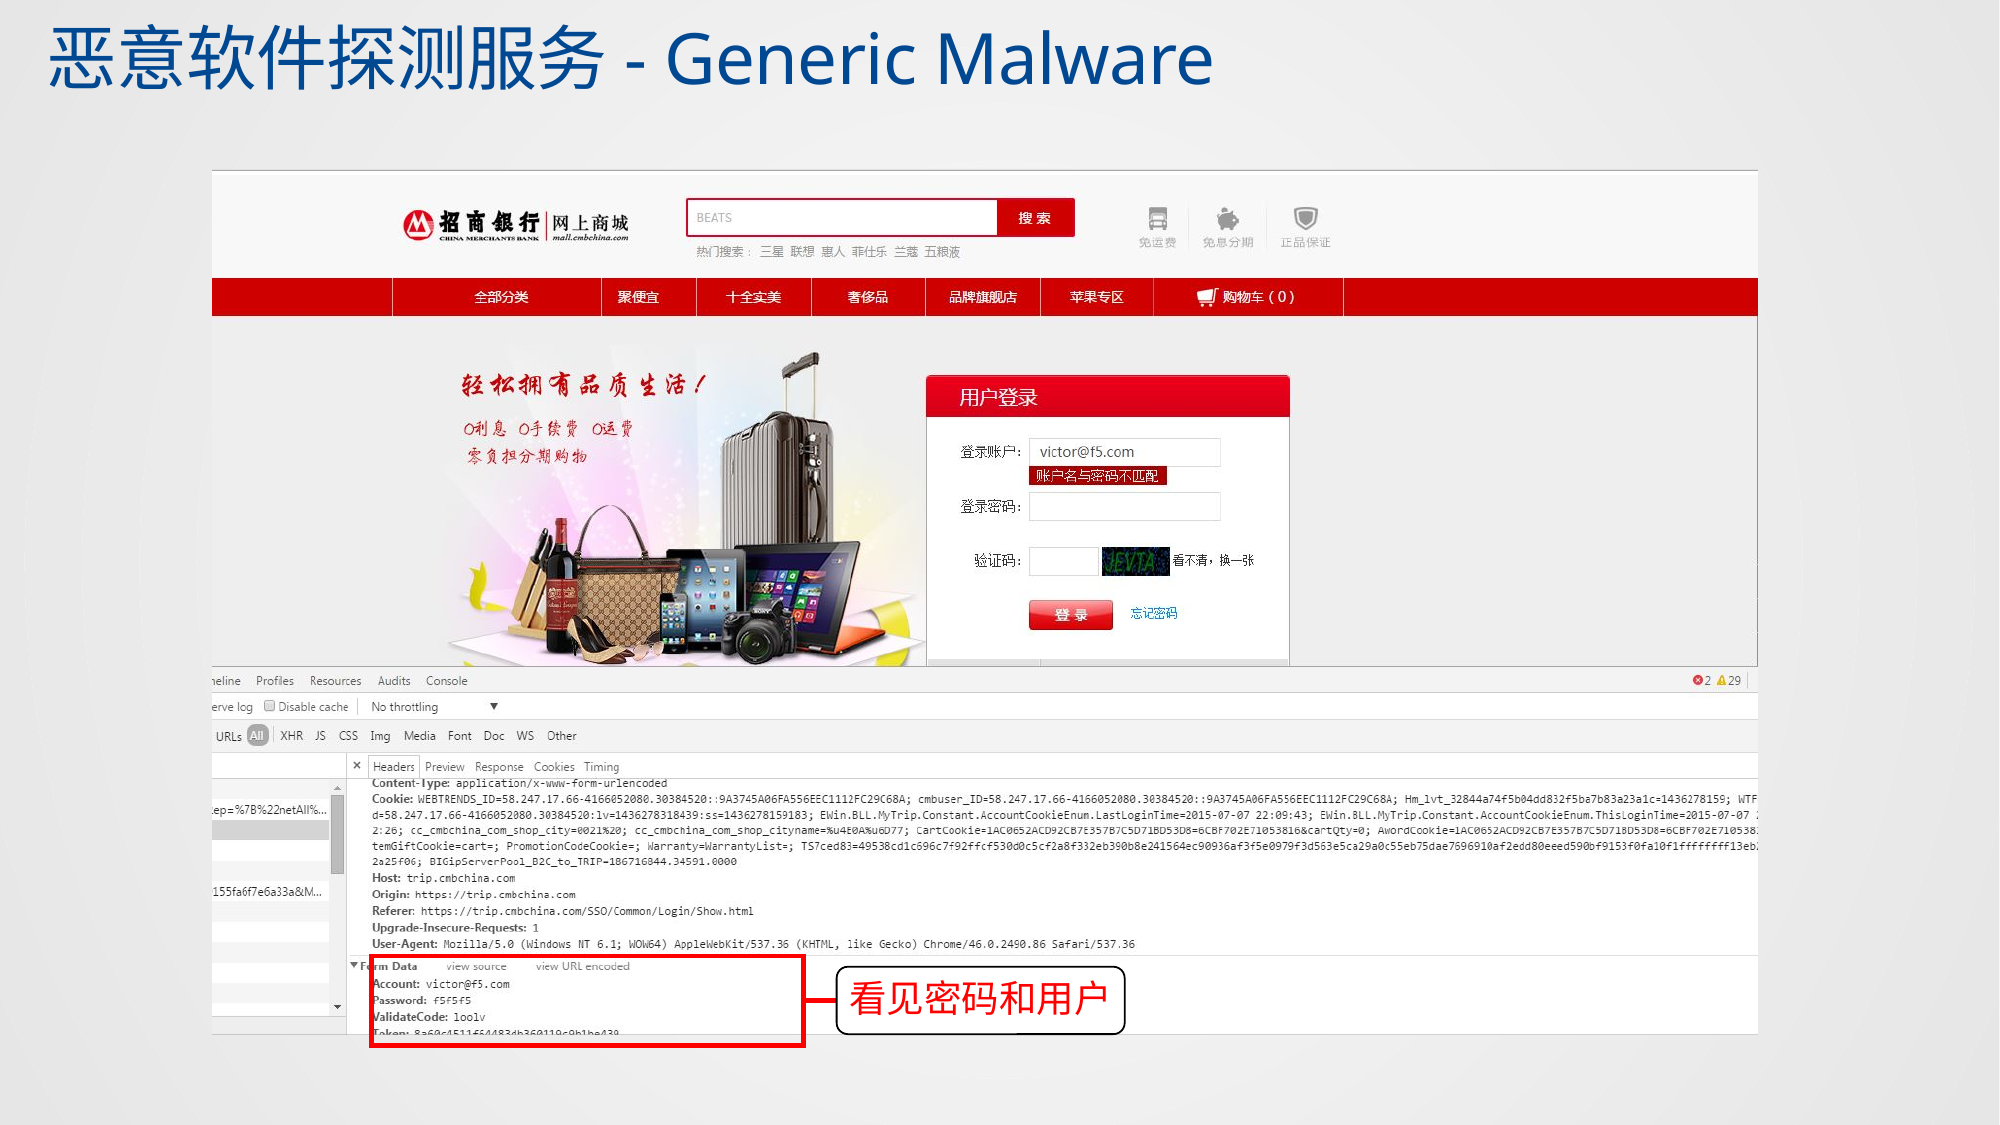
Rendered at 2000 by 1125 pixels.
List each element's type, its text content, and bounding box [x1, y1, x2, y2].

picture [211, 169, 1758, 1035]
title 恶意软件探测服务- Generic Malware [46, 29, 1846, 218]
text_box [371, 955, 1125, 1046]
